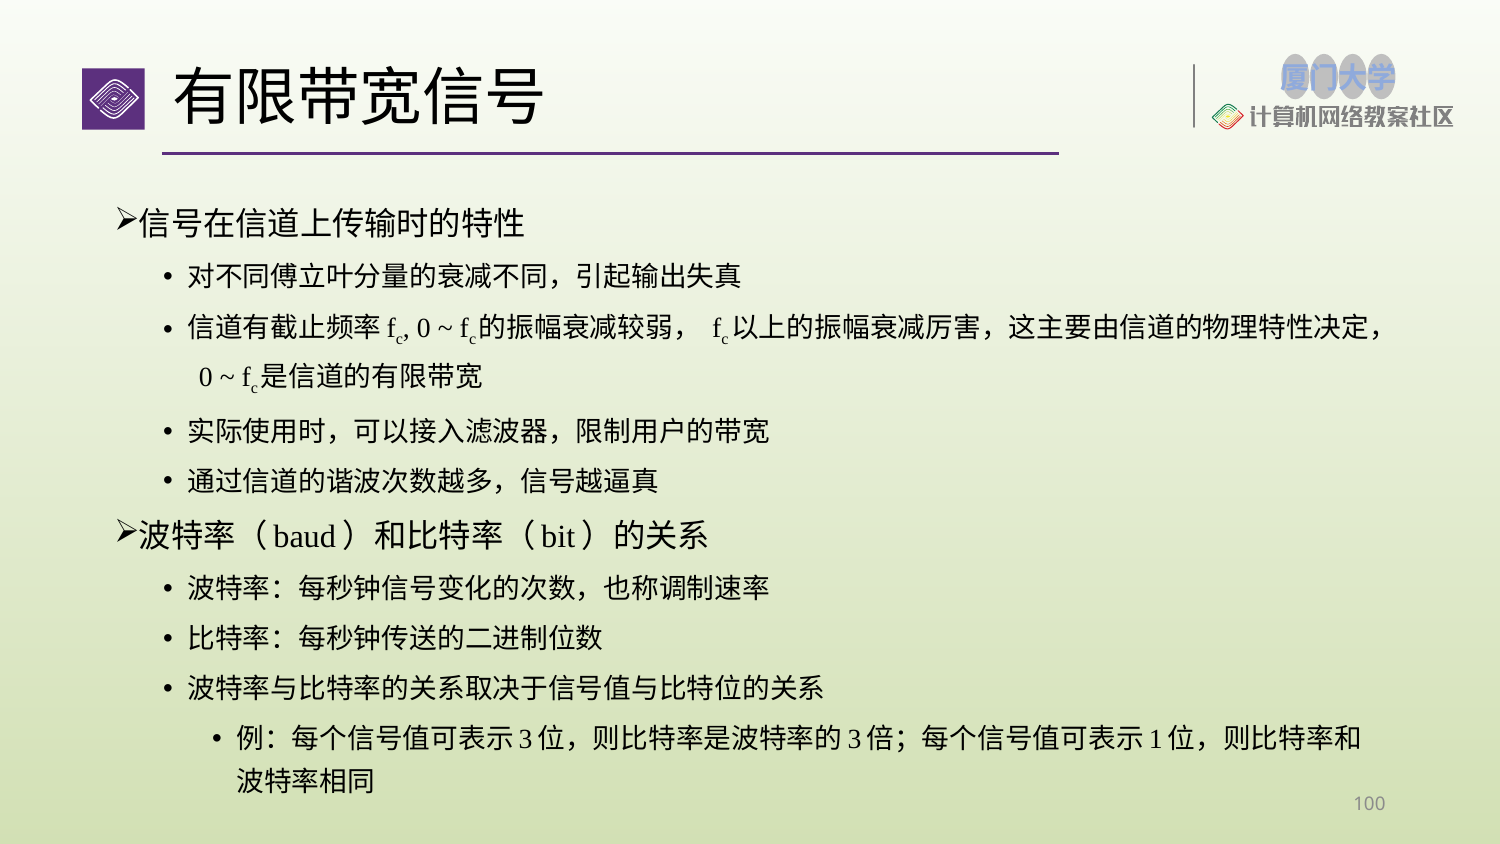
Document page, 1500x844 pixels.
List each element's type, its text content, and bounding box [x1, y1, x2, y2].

list 信号在信道上传输时的特性 对不同傅立叶分量的衰减不同，引起输出失真 信道有截止频率fc, 0 ~ fc的振幅衰减较弱， fc以上的振幅衰减厉害，这主要由信道的物理特性决定， 0 ~ fc是信道的有限带宽 实际使用时，可以接入滤波器，限制用户的带宽 通过信道的谐波次数越多，信号越逼真 波特率（baud）和比特率（bit）的关系 波特率：每秒钟信号变化的次数，也称调制速率 比特率：每秒钟传送的二进制位数 波特率与比特率的关系取决于信号值与比特位的关系 例：每个信号值可表示3位，则比特率是波特率的3倍；每个信号值可表示1位，则比特率和波特率相同 [103, 185, 1397, 813]
slide_number 100 [1059, 782, 1397, 827]
title 有限带宽信号 [160, 44, 1173, 154]
